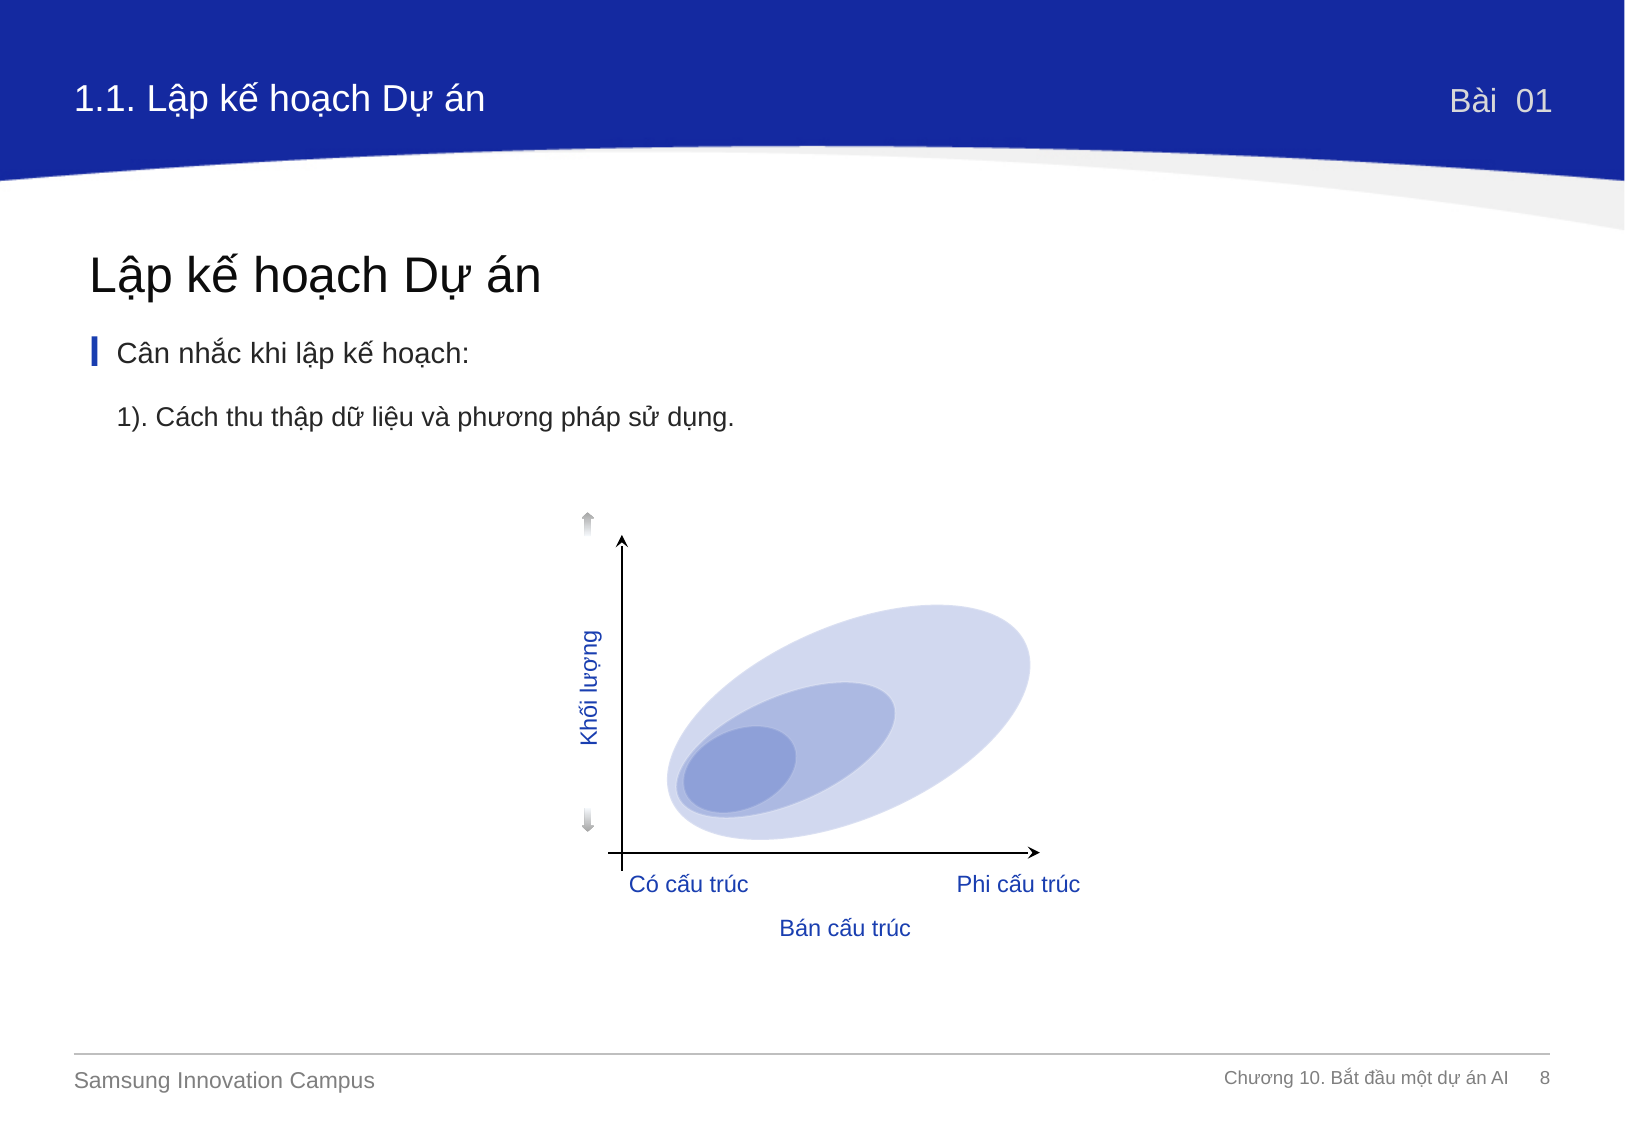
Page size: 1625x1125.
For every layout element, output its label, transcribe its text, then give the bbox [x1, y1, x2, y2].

picture [0, 0, 1625, 1125]
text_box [73, 73, 1554, 120]
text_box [91, 334, 1533, 371]
text_box Lập kế hoạch Dự án [89, 242, 1533, 303]
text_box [565, 511, 1106, 950]
text_box 1). Cách thu thập dữ liệu và phương pháp sử dụng. [116, 387, 1533, 444]
